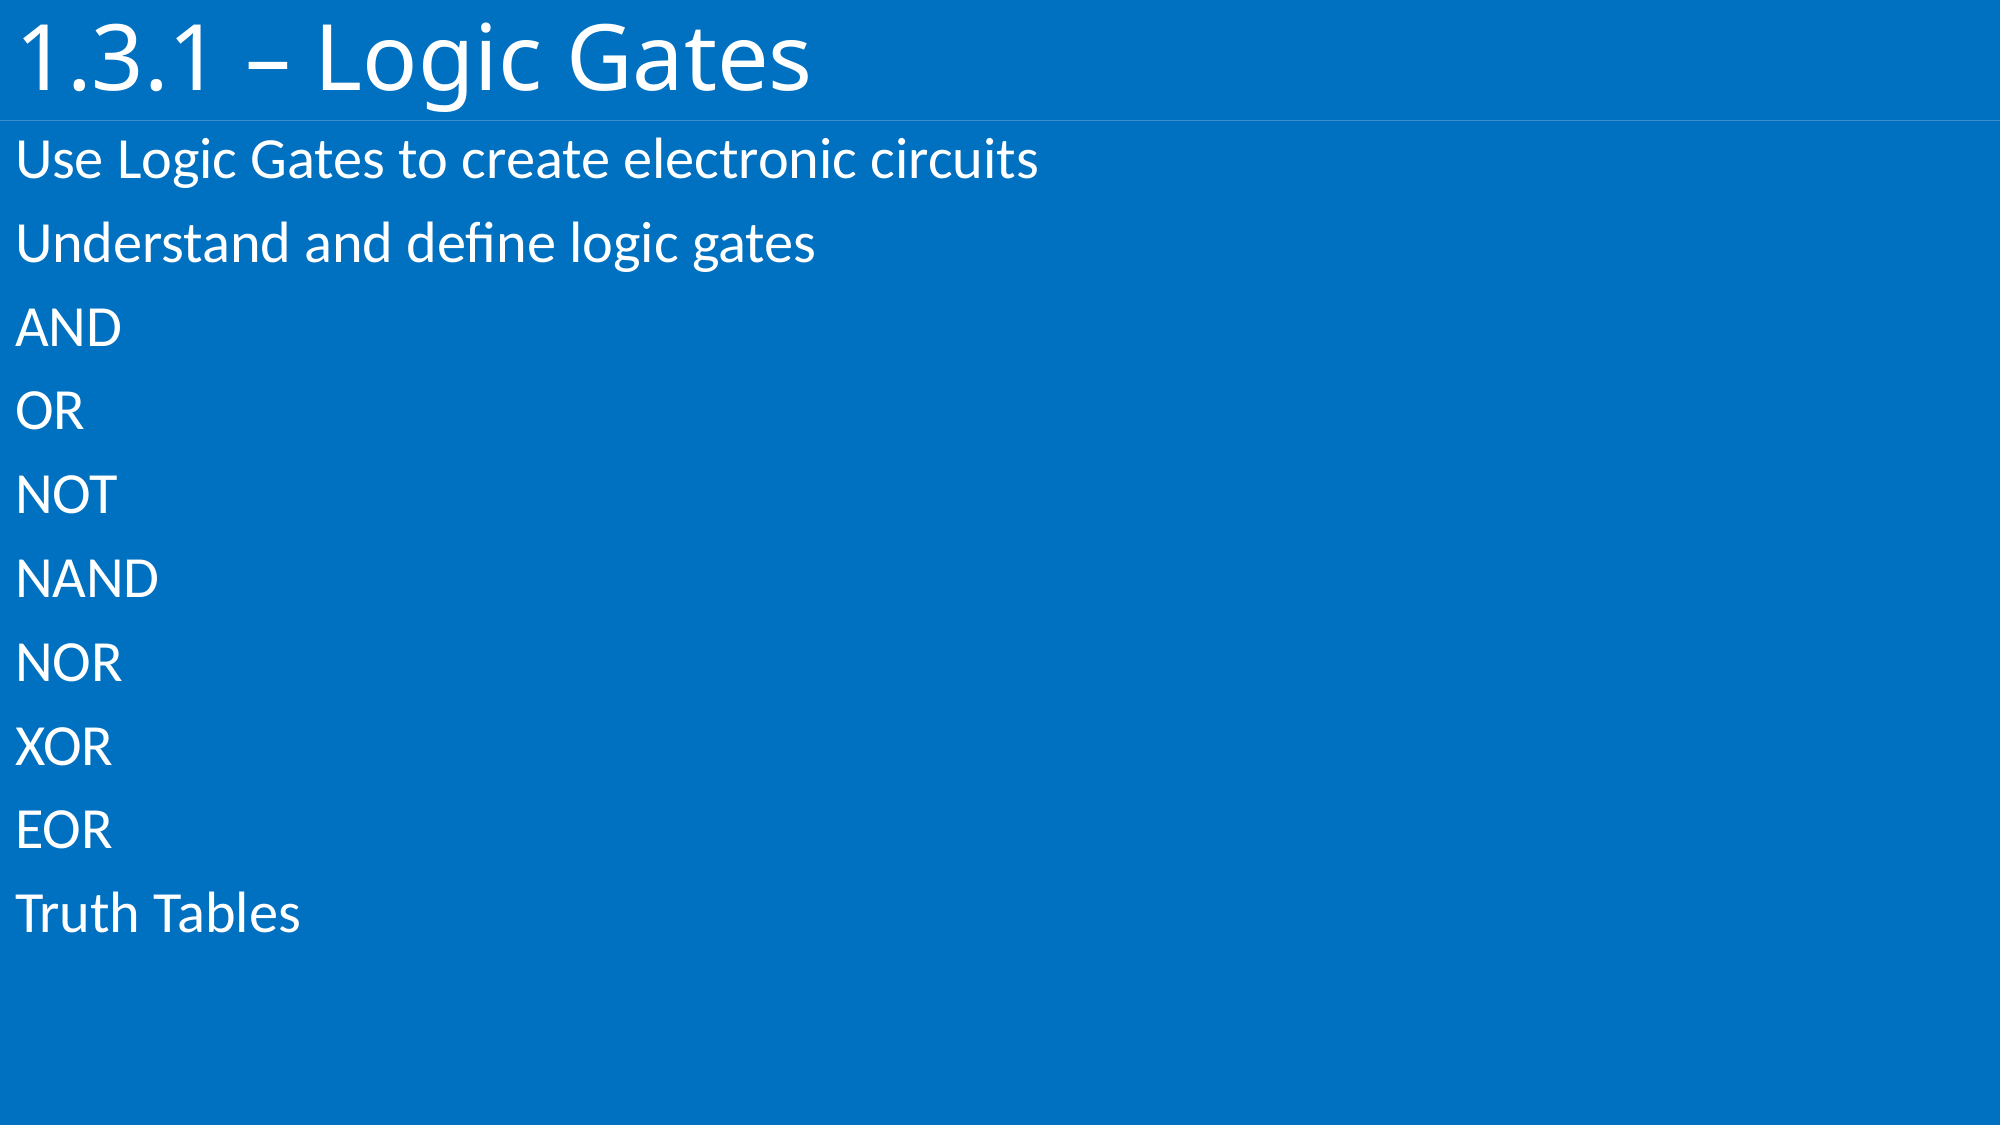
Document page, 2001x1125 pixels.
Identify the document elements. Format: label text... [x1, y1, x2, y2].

list Use Logic Gates to create electronic circuits Understand and define logic gates AND OR NOT NAND NOR XOR EOR Truth Tables [0, 120, 2000, 1125]
title 1.3.1 – Logic Gates [0, 0, 2000, 120]
